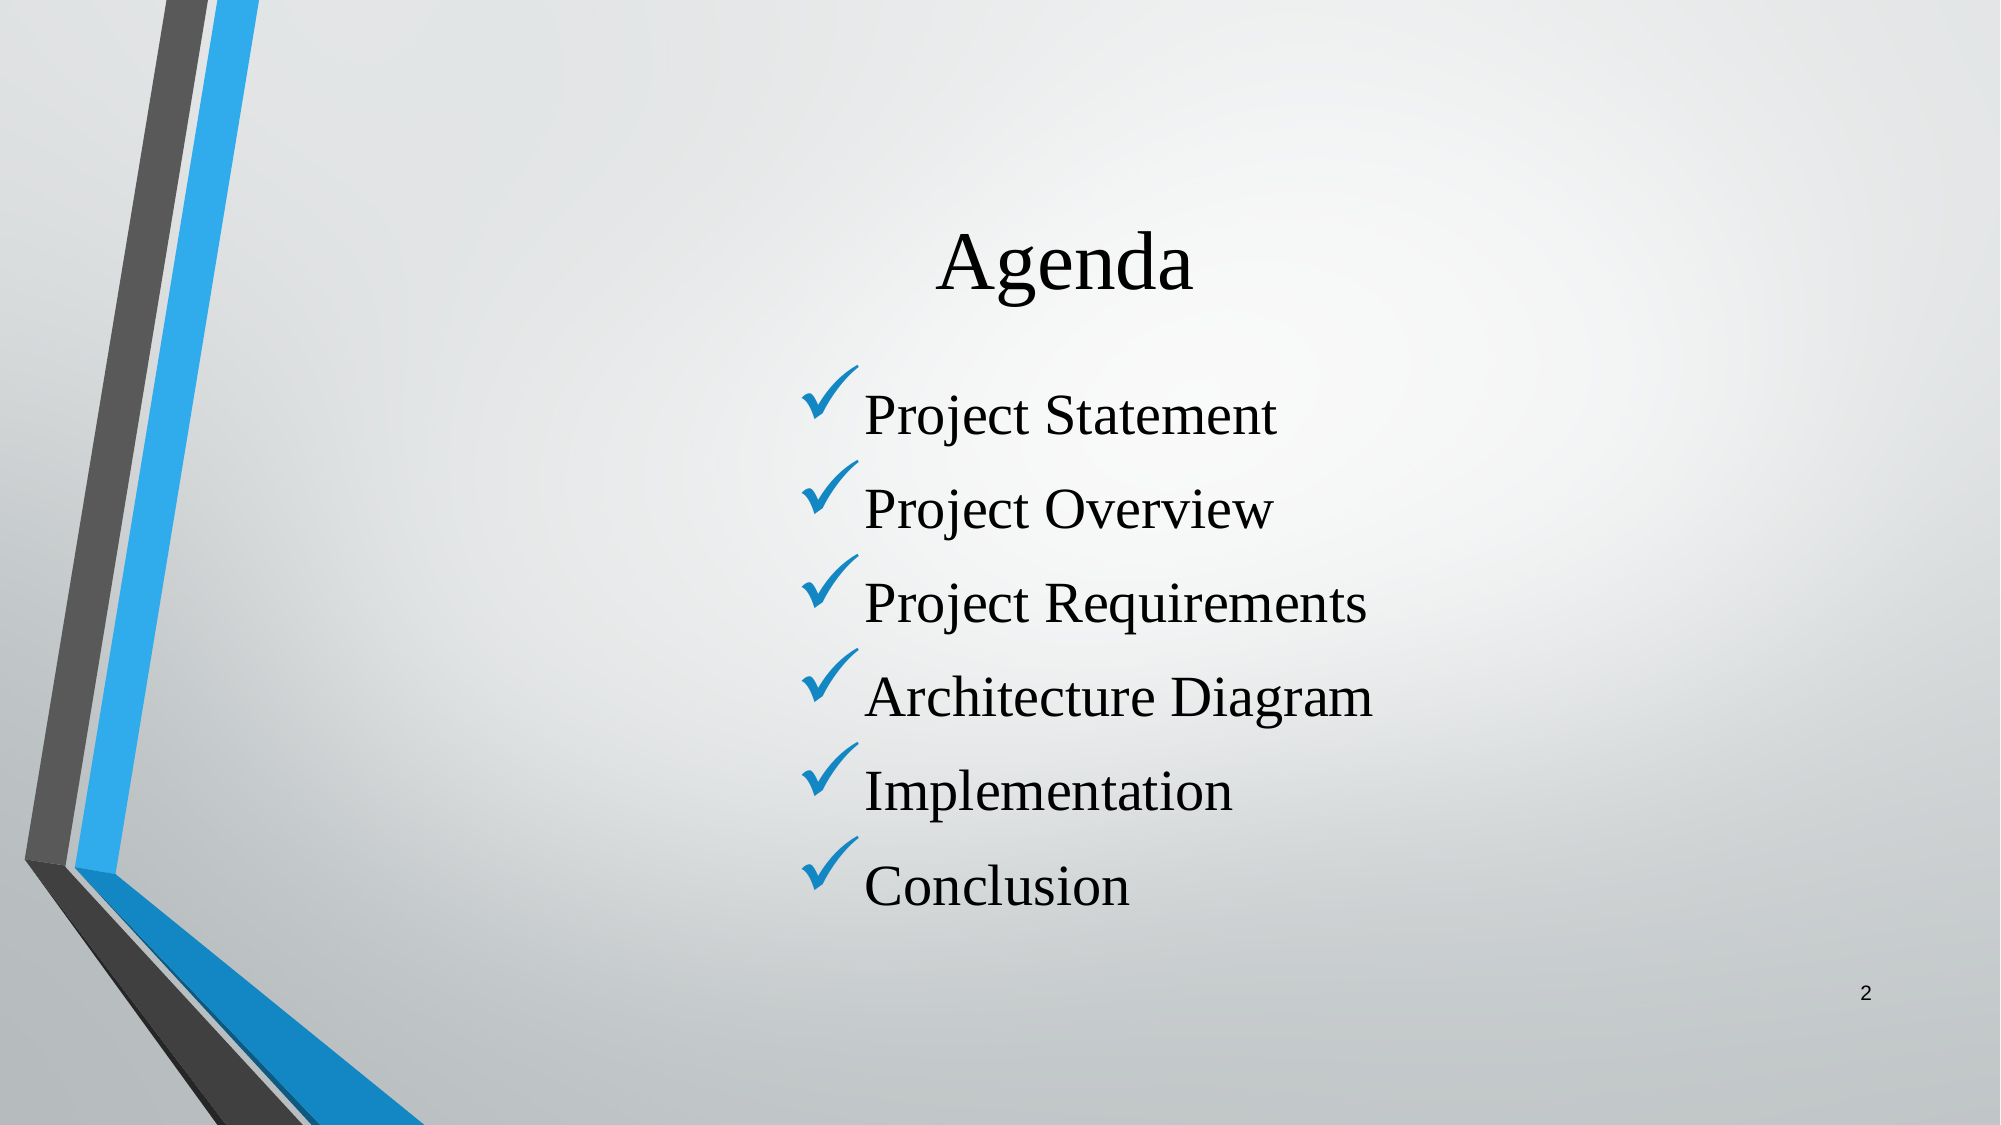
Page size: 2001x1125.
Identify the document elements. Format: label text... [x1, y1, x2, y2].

slide_number 2 [1796, 962, 1887, 1023]
list Project Statement Project Overview Project Requirements Architecture Diagram Implementation Conclusion [780, 381, 1487, 911]
title Agenda [243, 112, 1887, 400]
